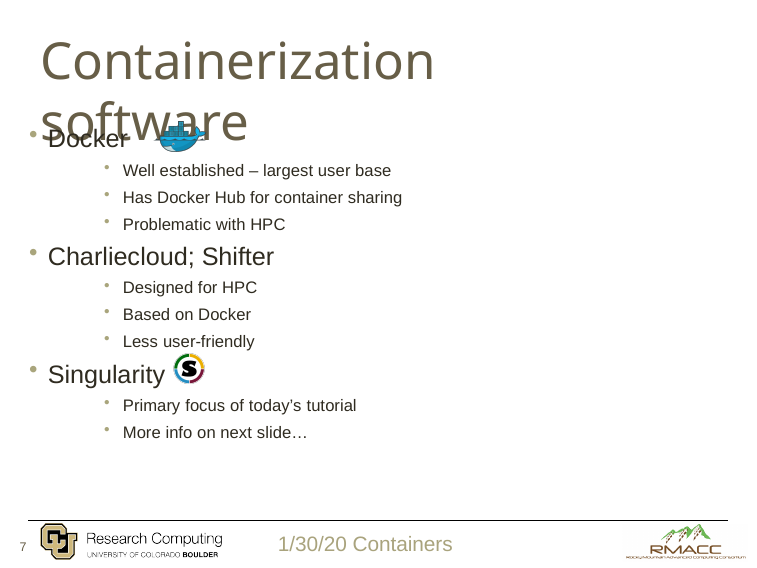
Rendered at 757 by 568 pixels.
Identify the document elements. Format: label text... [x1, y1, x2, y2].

picture [171, 351, 206, 386]
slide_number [275, 530, 474, 556]
picture [622, 524, 748, 563]
picture [152, 121, 208, 155]
picture [40, 523, 222, 560]
text_box Docker Well established – largest user base Has Docker Hub for container sharing Problematic with HPC Charliecloud; Shifter Designed for HPC Based on Docker Less user-friendly Singularity Primary focus of today’s tutorial More info on next slide… [28, 115, 716, 479]
title Containerization software [40, 28, 654, 90]
slide_number 7 [15, 539, 35, 562]
